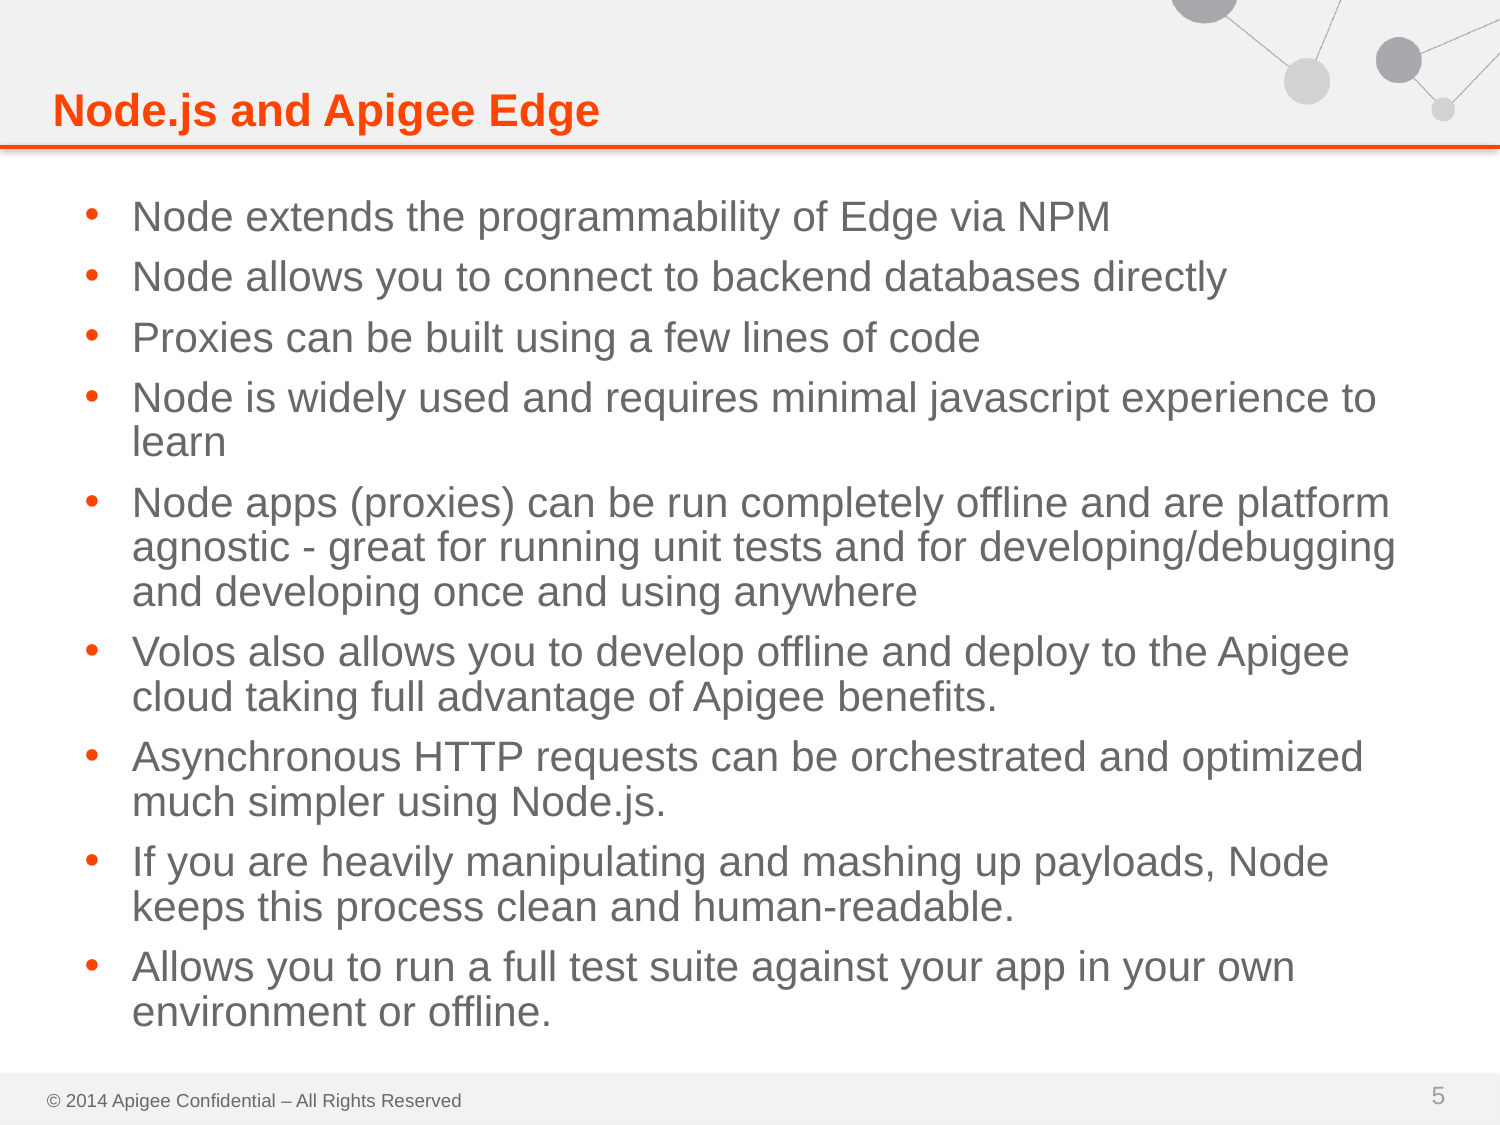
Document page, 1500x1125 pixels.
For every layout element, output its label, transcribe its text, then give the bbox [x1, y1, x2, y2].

picture [0, 0, 1500, 145]
list Node extends the programmability of Edge via NPM Node allows you to connect to backend databases directly Proxies can be built using a few lines of code Node is widely used and requires minimal javascript experience to learn Node apps (proxies) can be run completely offline and are platform agnostic - great for running unit tests and for developing/debugging and developing once and using anywhere Volos also allows you to develop offline and deploy to the Apigee cloud taking full advantage of Apigee benefits. Asynchronous HTTP requests can be orchestrated and optimized much simpler using Node.js. If you are heavily manipulating and mashing up payloads, Node keeps this process clean and human-readable. Allows you to run a full test suite against your app in your own environment or offline. [37, 187, 1461, 1046]
slide_number 5 [1110, 1065, 1461, 1125]
title Node.js and Apigee Edge [37, 72, 1146, 133]
